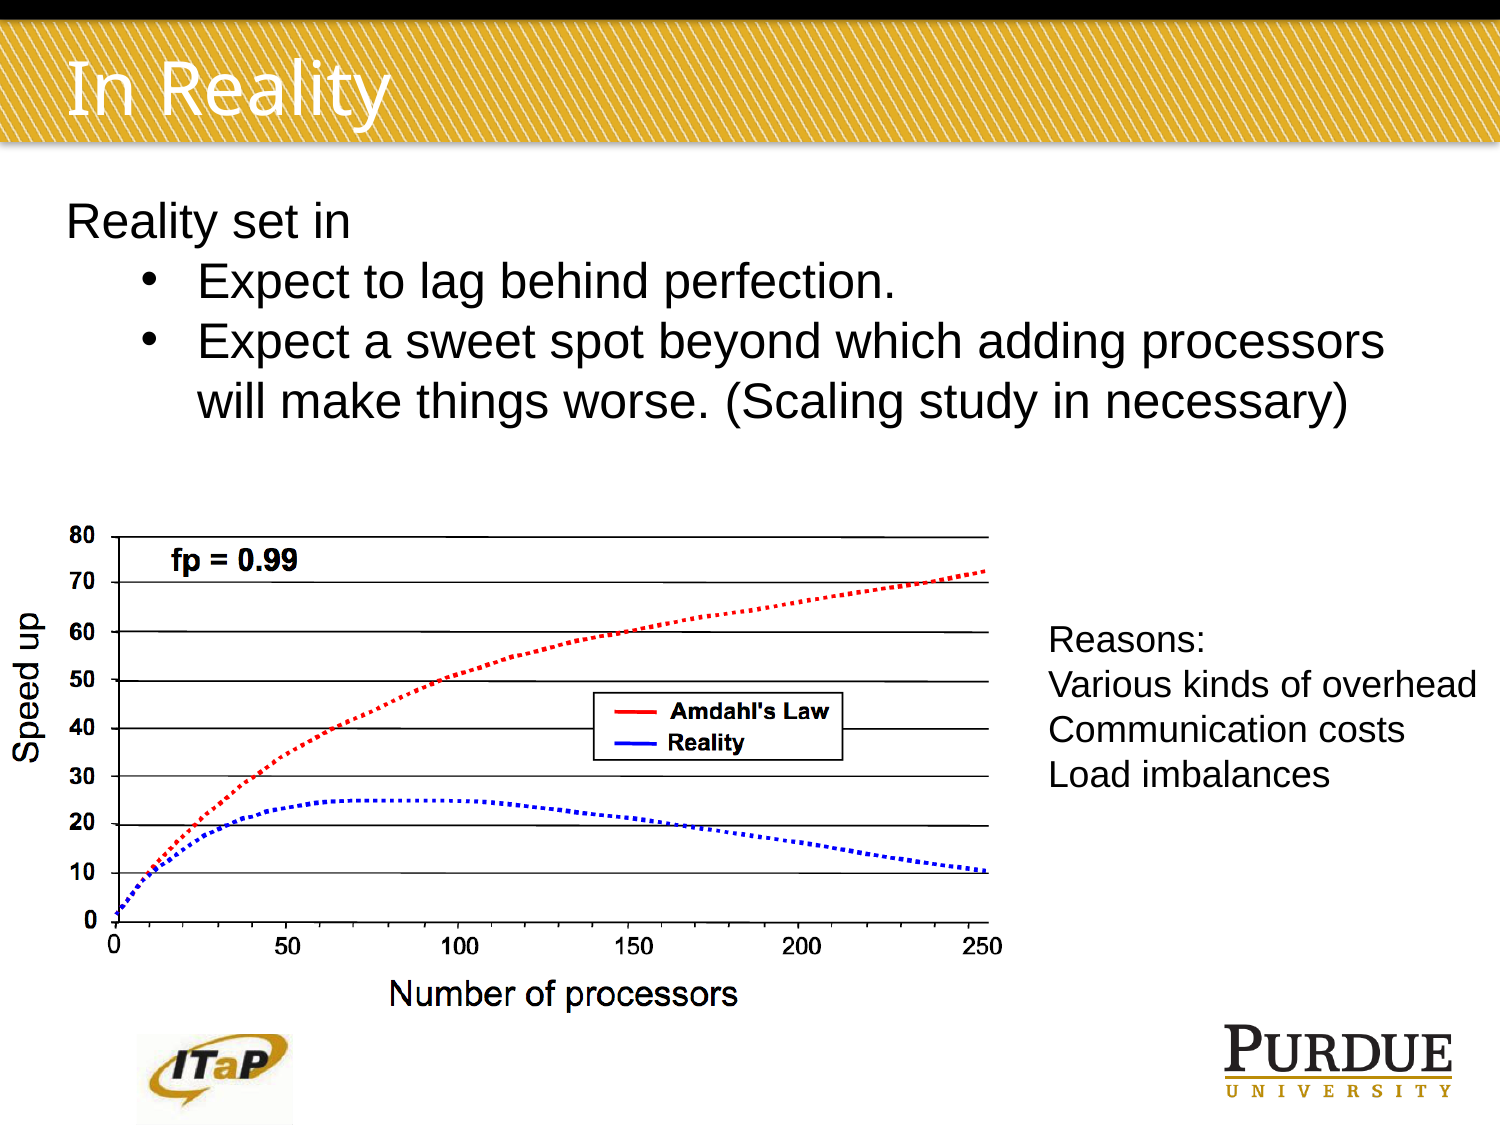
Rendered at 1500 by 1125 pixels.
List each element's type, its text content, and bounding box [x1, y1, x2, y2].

picture [0, 483, 1015, 1125]
text_box In Reality [51, 28, 1324, 143]
text_box Reasons: Various kinds of overhead Communication costs Load imbalances [1033, 607, 1500, 803]
text_box Reality set in Expect to lag behind perfection. Expect a sweet spot beyond which adding processors will make things worse. (Scaling study in necessary) [50, 181, 1480, 481]
